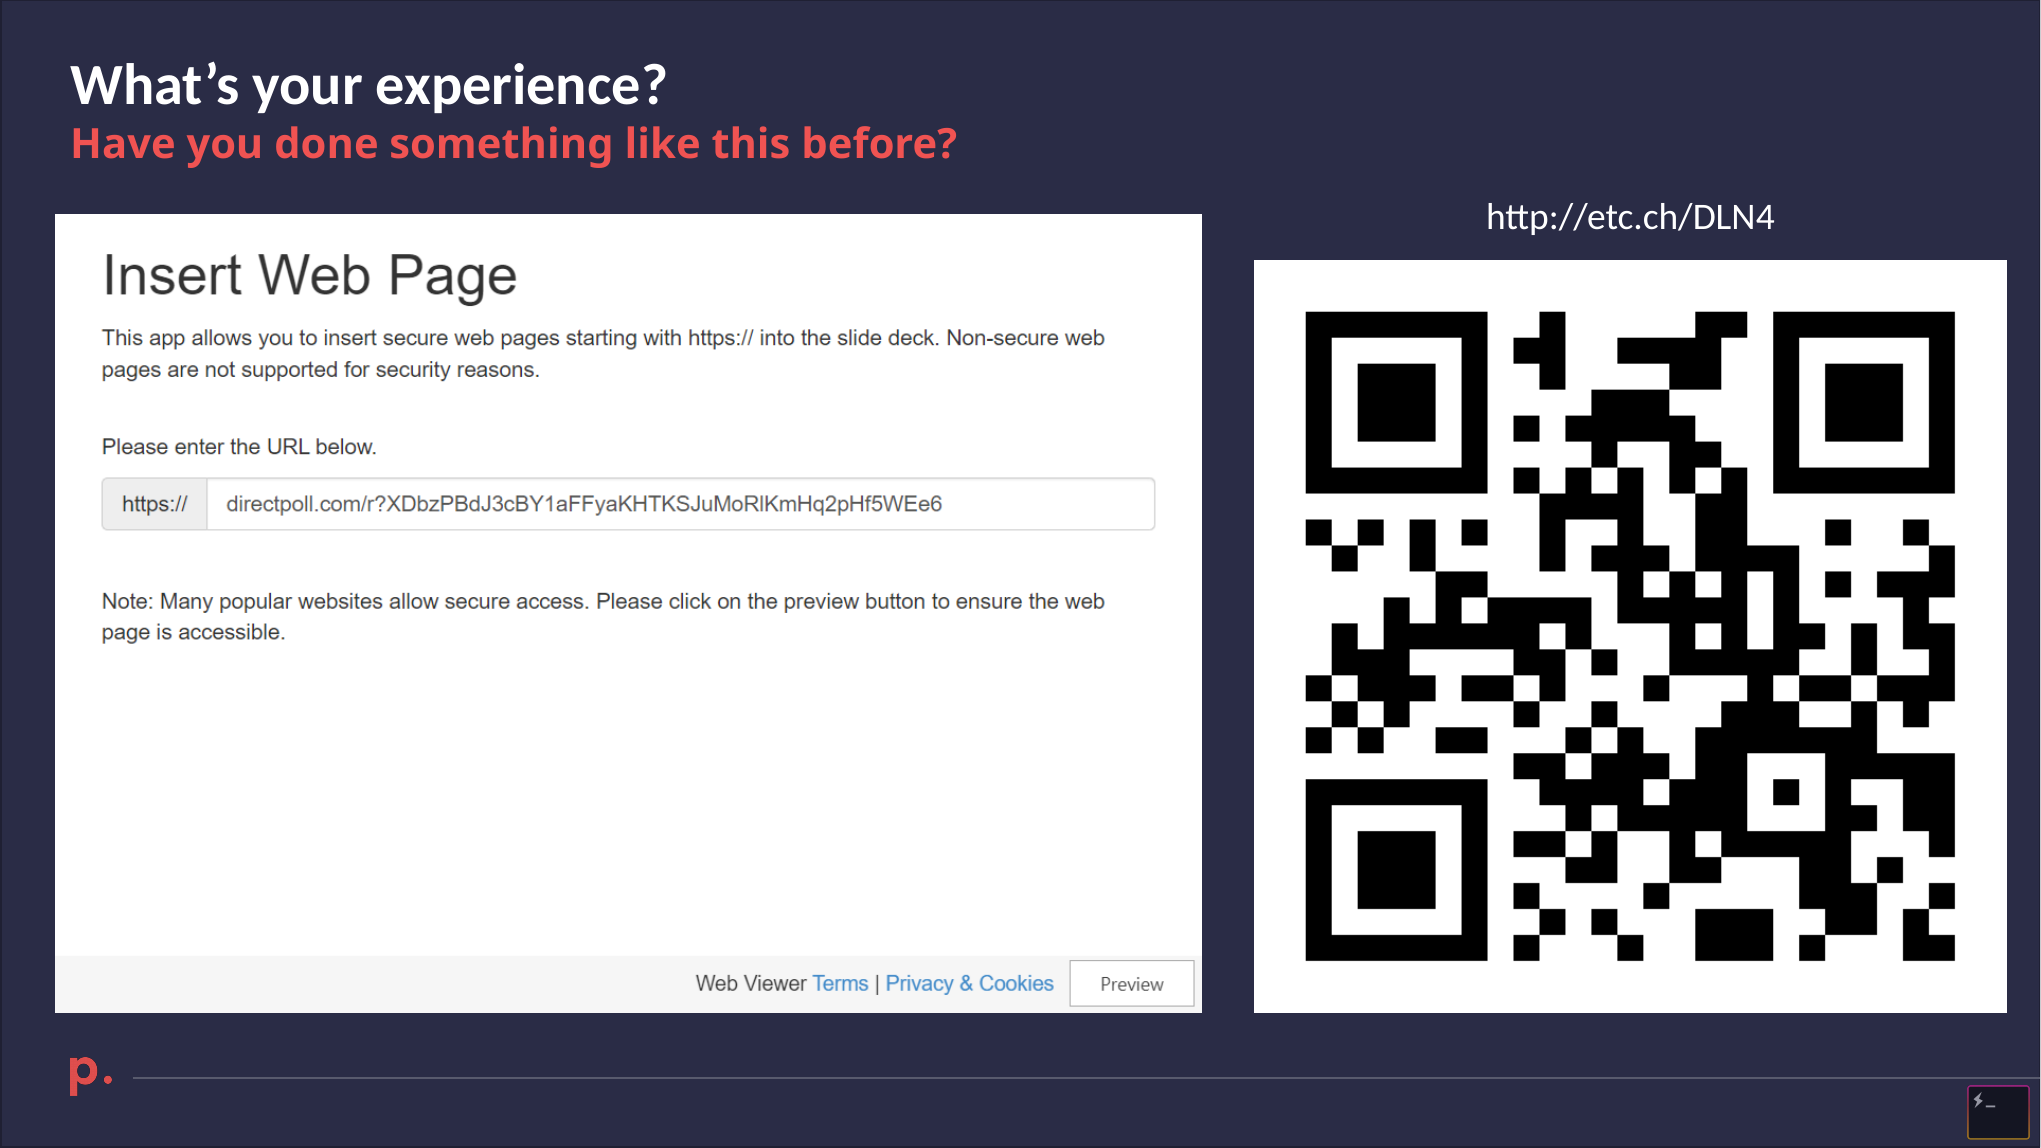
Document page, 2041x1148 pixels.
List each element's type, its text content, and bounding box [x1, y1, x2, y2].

list What’s your experience? [55, 46, 1116, 118]
picture [55, 214, 1202, 1013]
picture [70, 1057, 112, 1096]
list Have you done something like this before? [55, 118, 1116, 171]
text_box http://etc.ch/DLN4 [1471, 184, 1790, 245]
picture [1254, 260, 2007, 1013]
